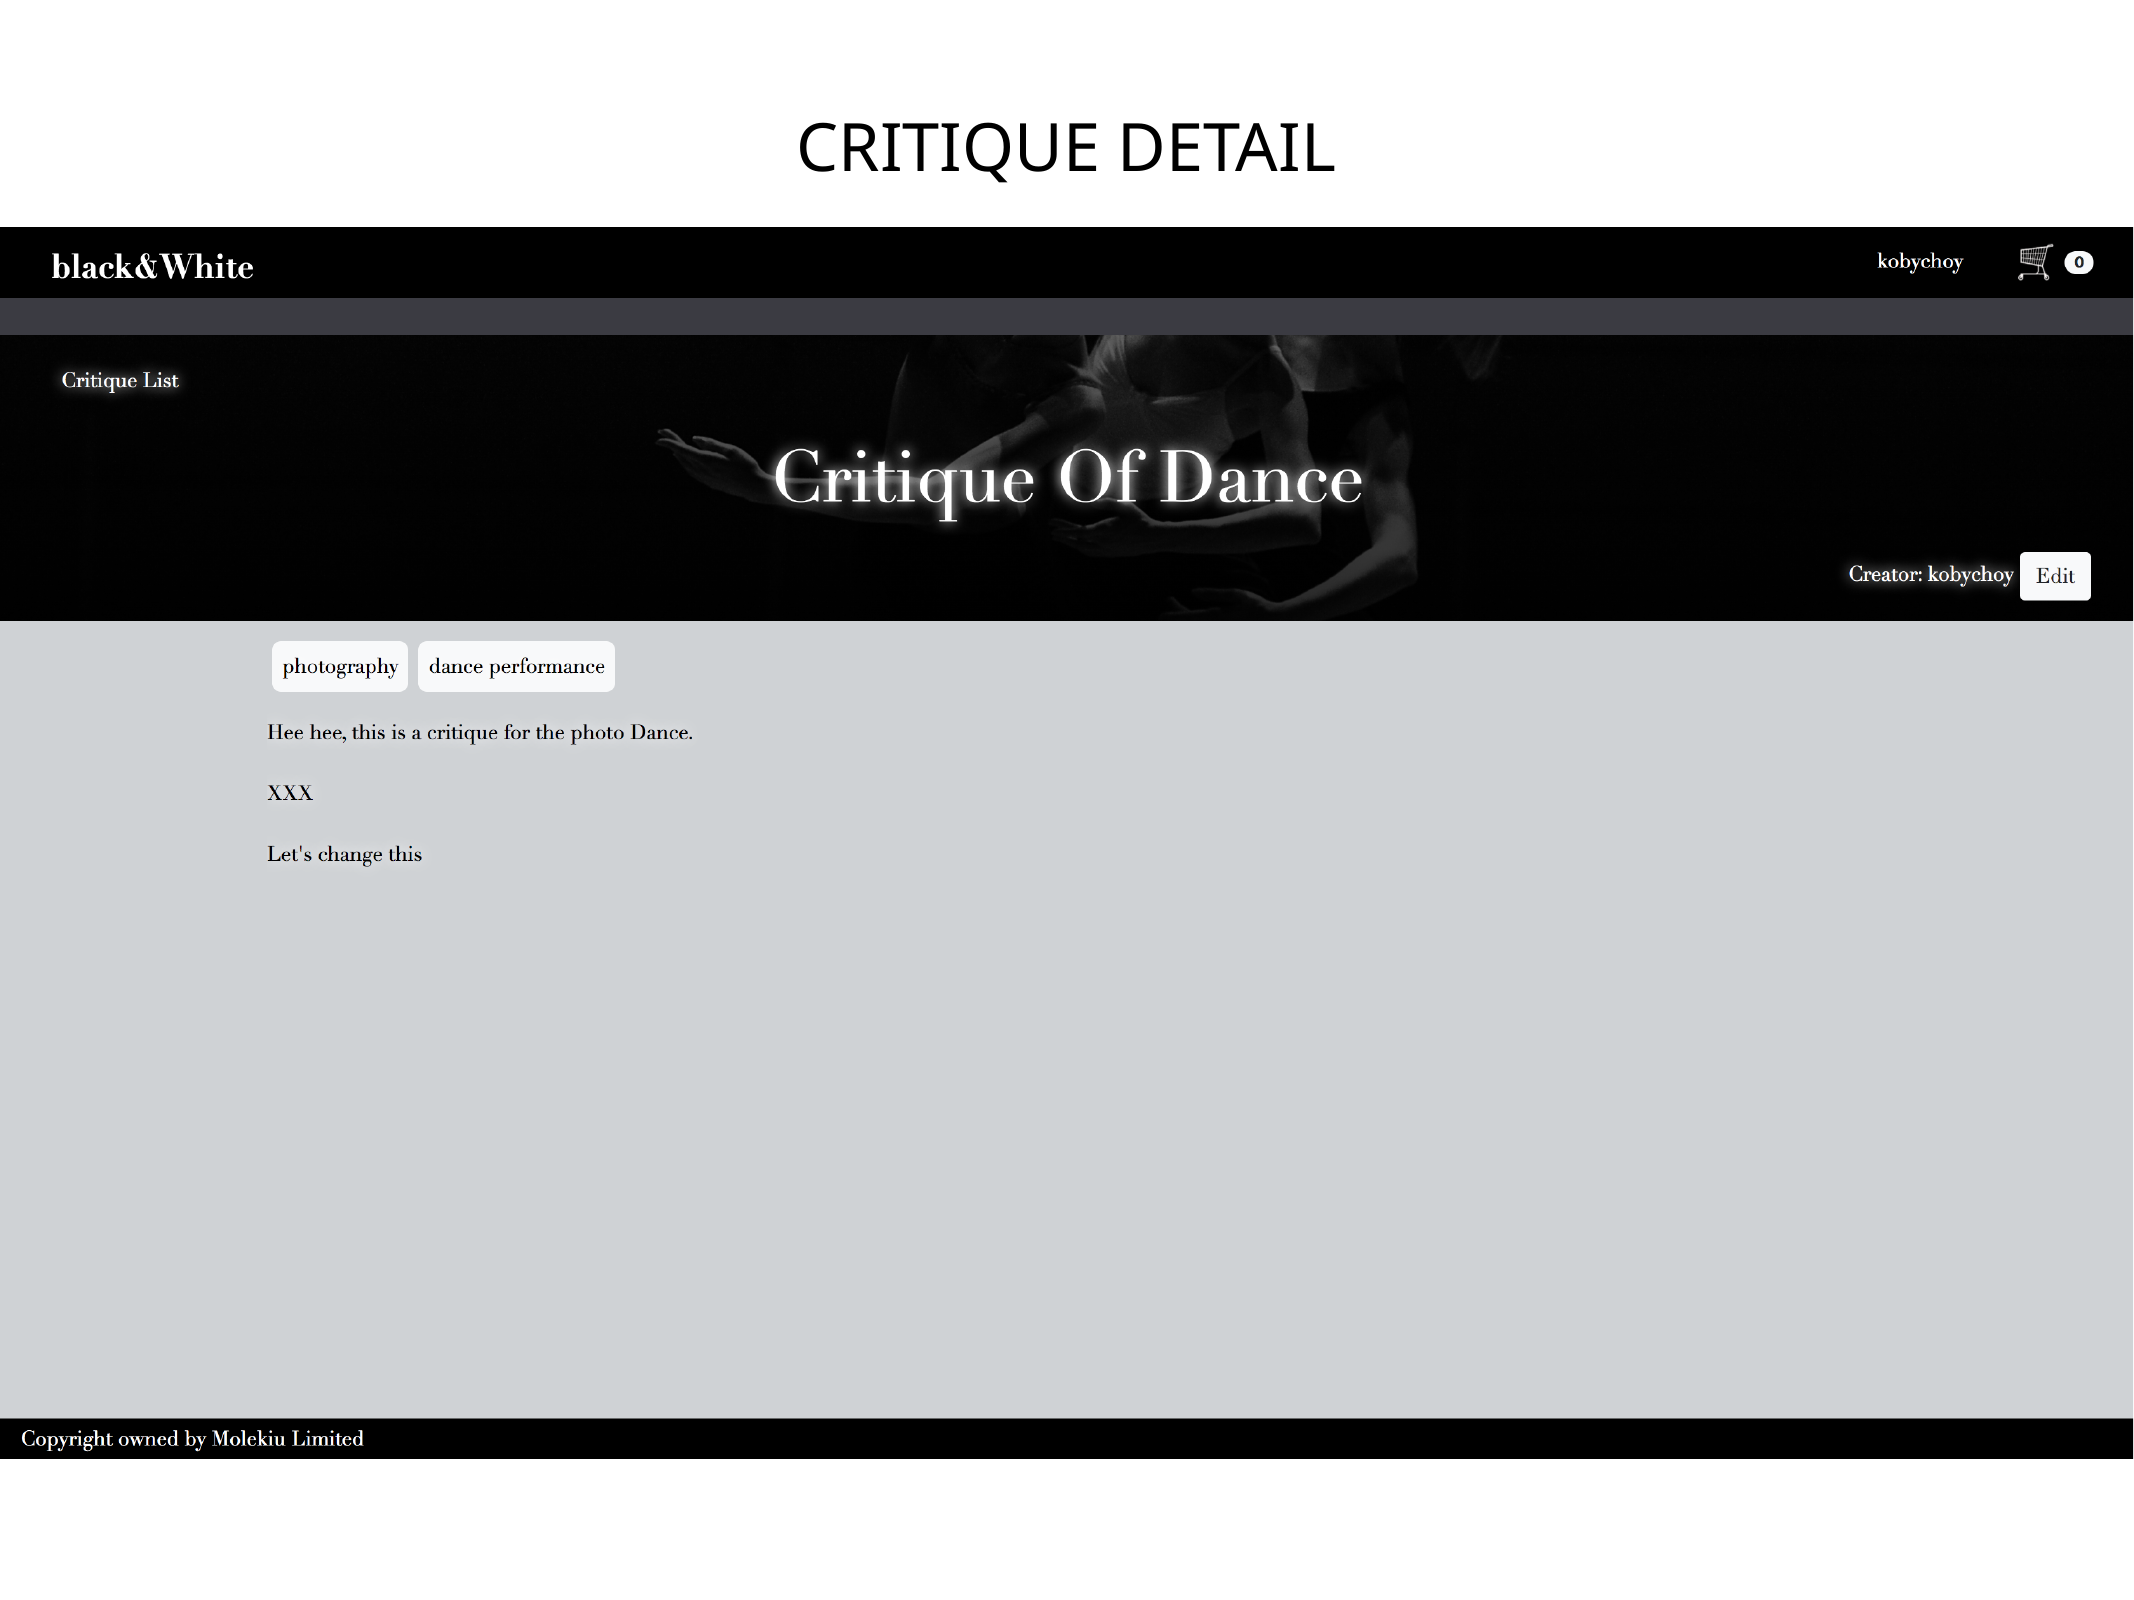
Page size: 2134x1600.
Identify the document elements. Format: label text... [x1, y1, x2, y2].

text_box CRITIQUE DETAIL [788, 96, 1346, 193]
picture [0, 227, 2134, 1460]
